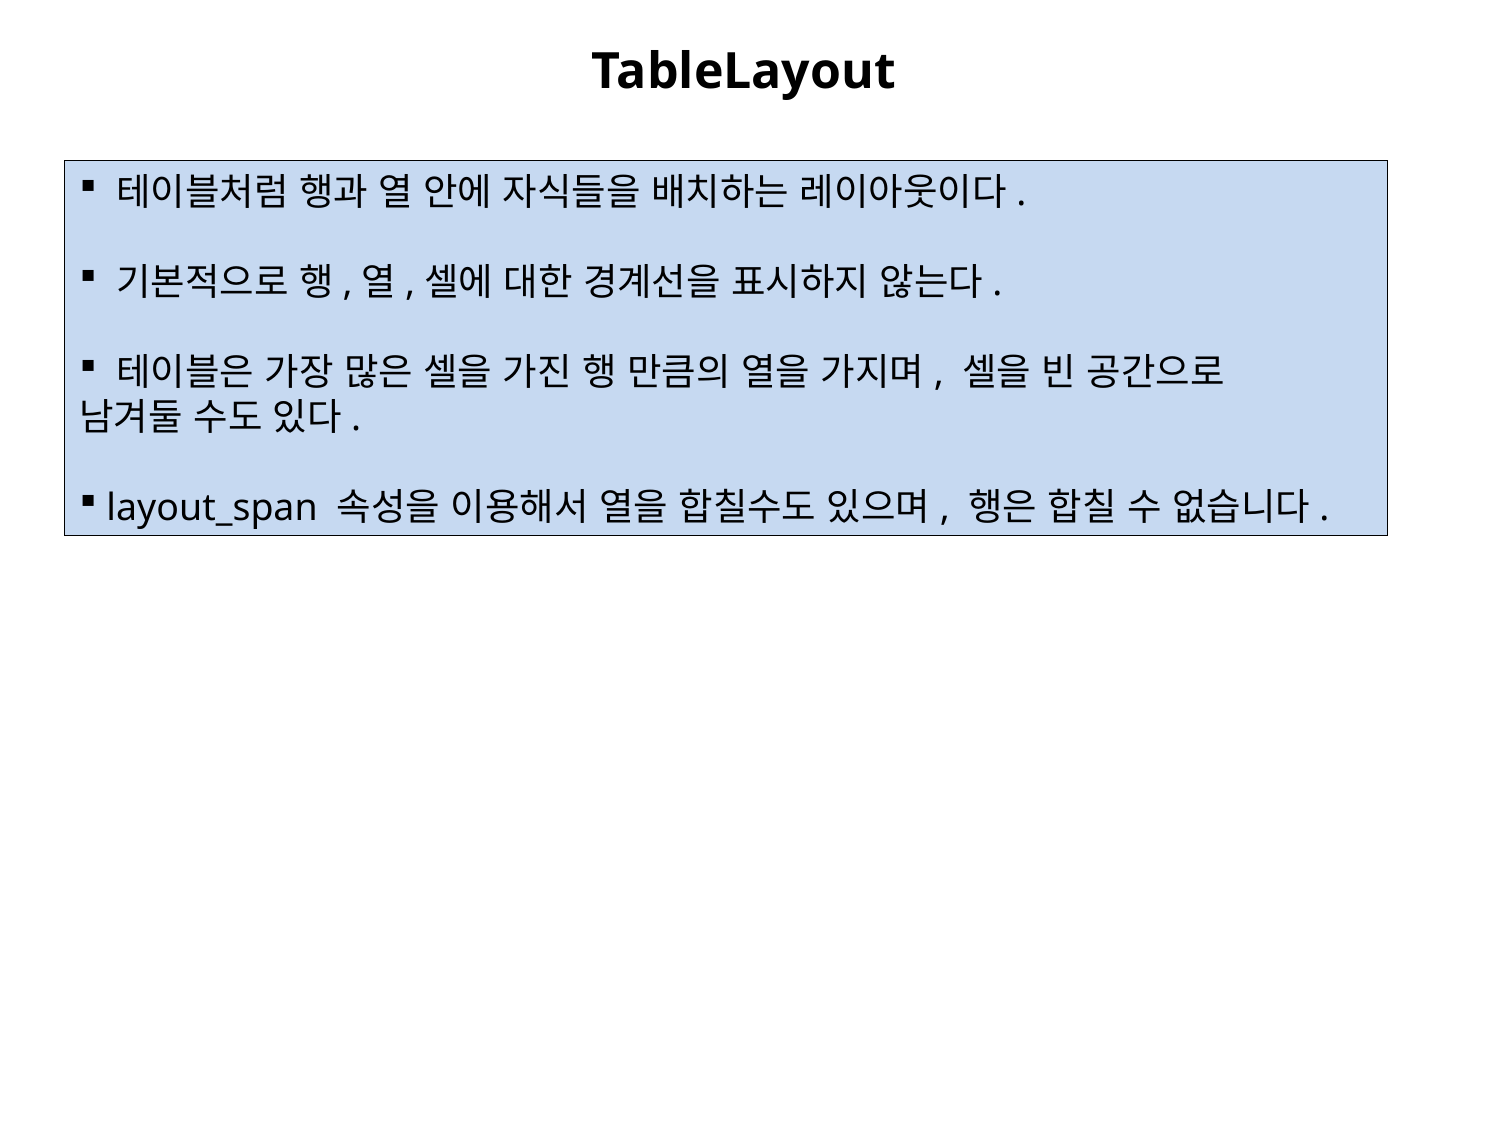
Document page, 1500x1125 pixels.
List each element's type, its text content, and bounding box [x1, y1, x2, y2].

text_box TableLayout [88, 30, 1400, 106]
text_box 테이블처럼 행과 열 안에 자식들을 배치하는 레이아웃이다. 기본적으로 행,열,셀에 대한 경계선을 표시하지 않는다. 테이블은 가장 많은 셀을 가진 행 만큼의 열을 가지며, 셀을 빈 공간으로 남겨둘 수도 있다. layout_span 속성을 이용해서 열을 합칠수도 있으며, 행은 합칠 수 없습니다. [64, 160, 1388, 536]
